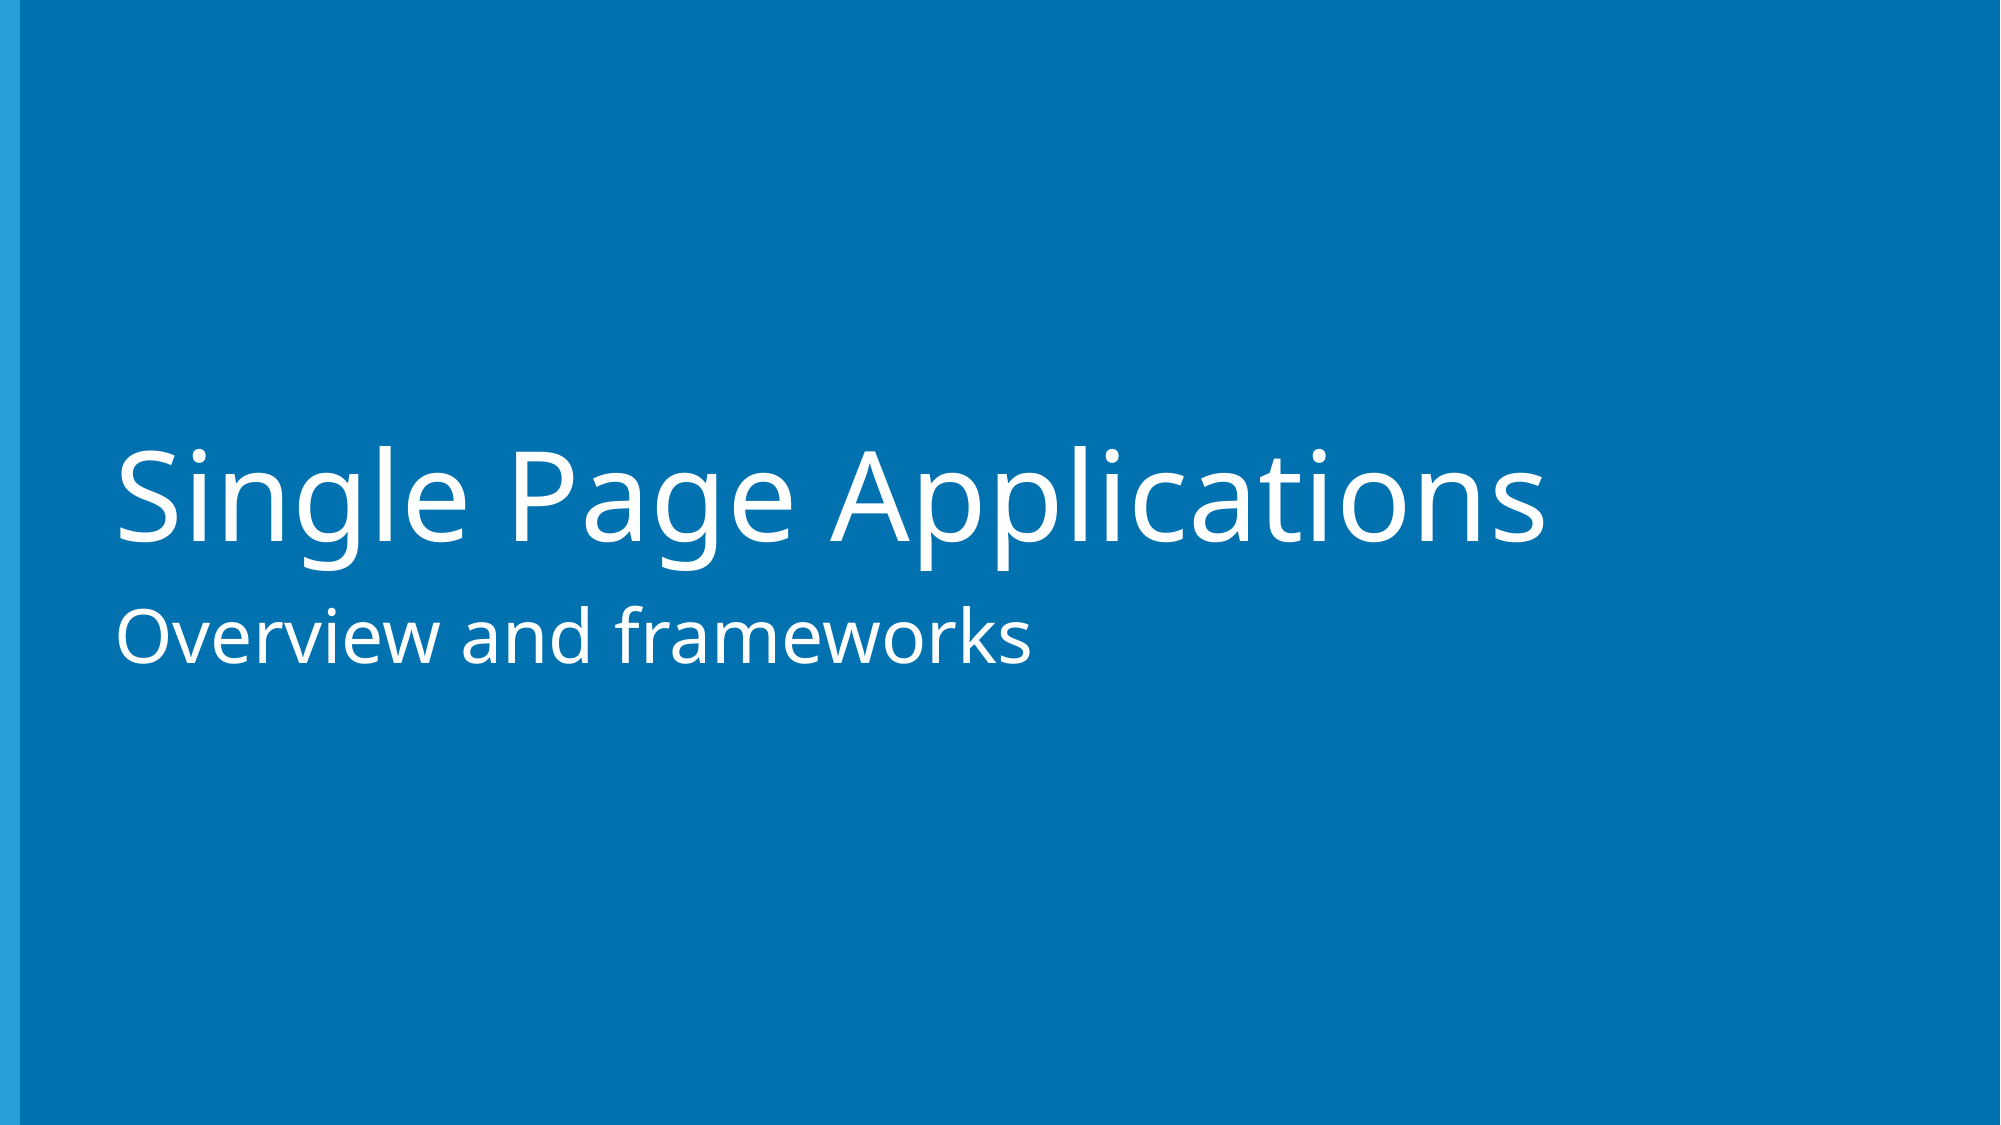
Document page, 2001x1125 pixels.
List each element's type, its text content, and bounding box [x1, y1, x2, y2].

title Single Page Applications [99, 184, 1910, 576]
subtitle Overview and frameworks [99, 590, 1910, 863]
